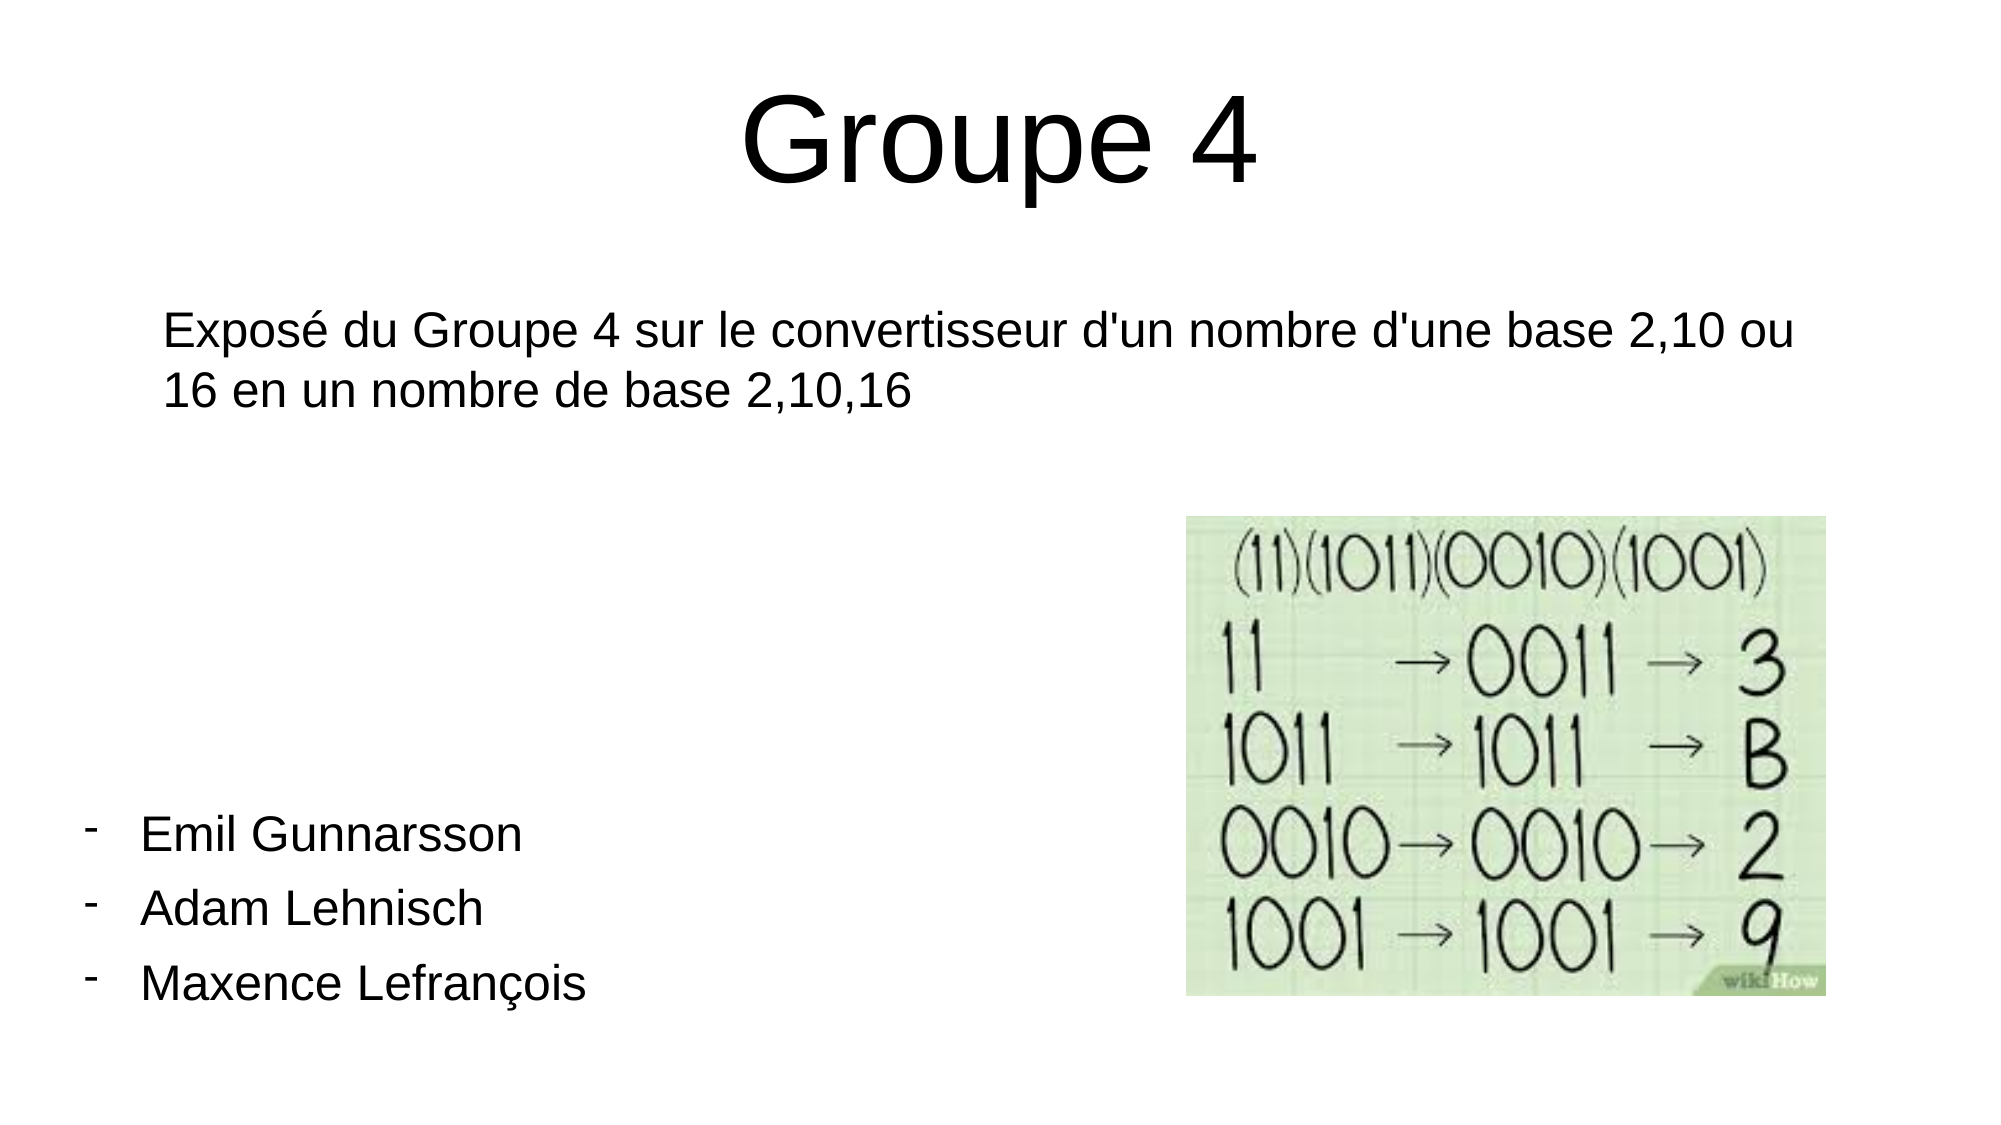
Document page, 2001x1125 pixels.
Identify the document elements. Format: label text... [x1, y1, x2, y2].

text_box Exposé du Groupe 4 sur le convertisseur d'un nombre d'une base 2,10 ou 16 en un nombre de base 2,10,16 [147, 290, 1867, 426]
subtitle Emil Gunnarsson Adam Lehnisch Maxence Lefrançois [68, 800, 1569, 1072]
picture [1186, 515, 1826, 997]
title Groupe 4 [249, 0, 1750, 290]
